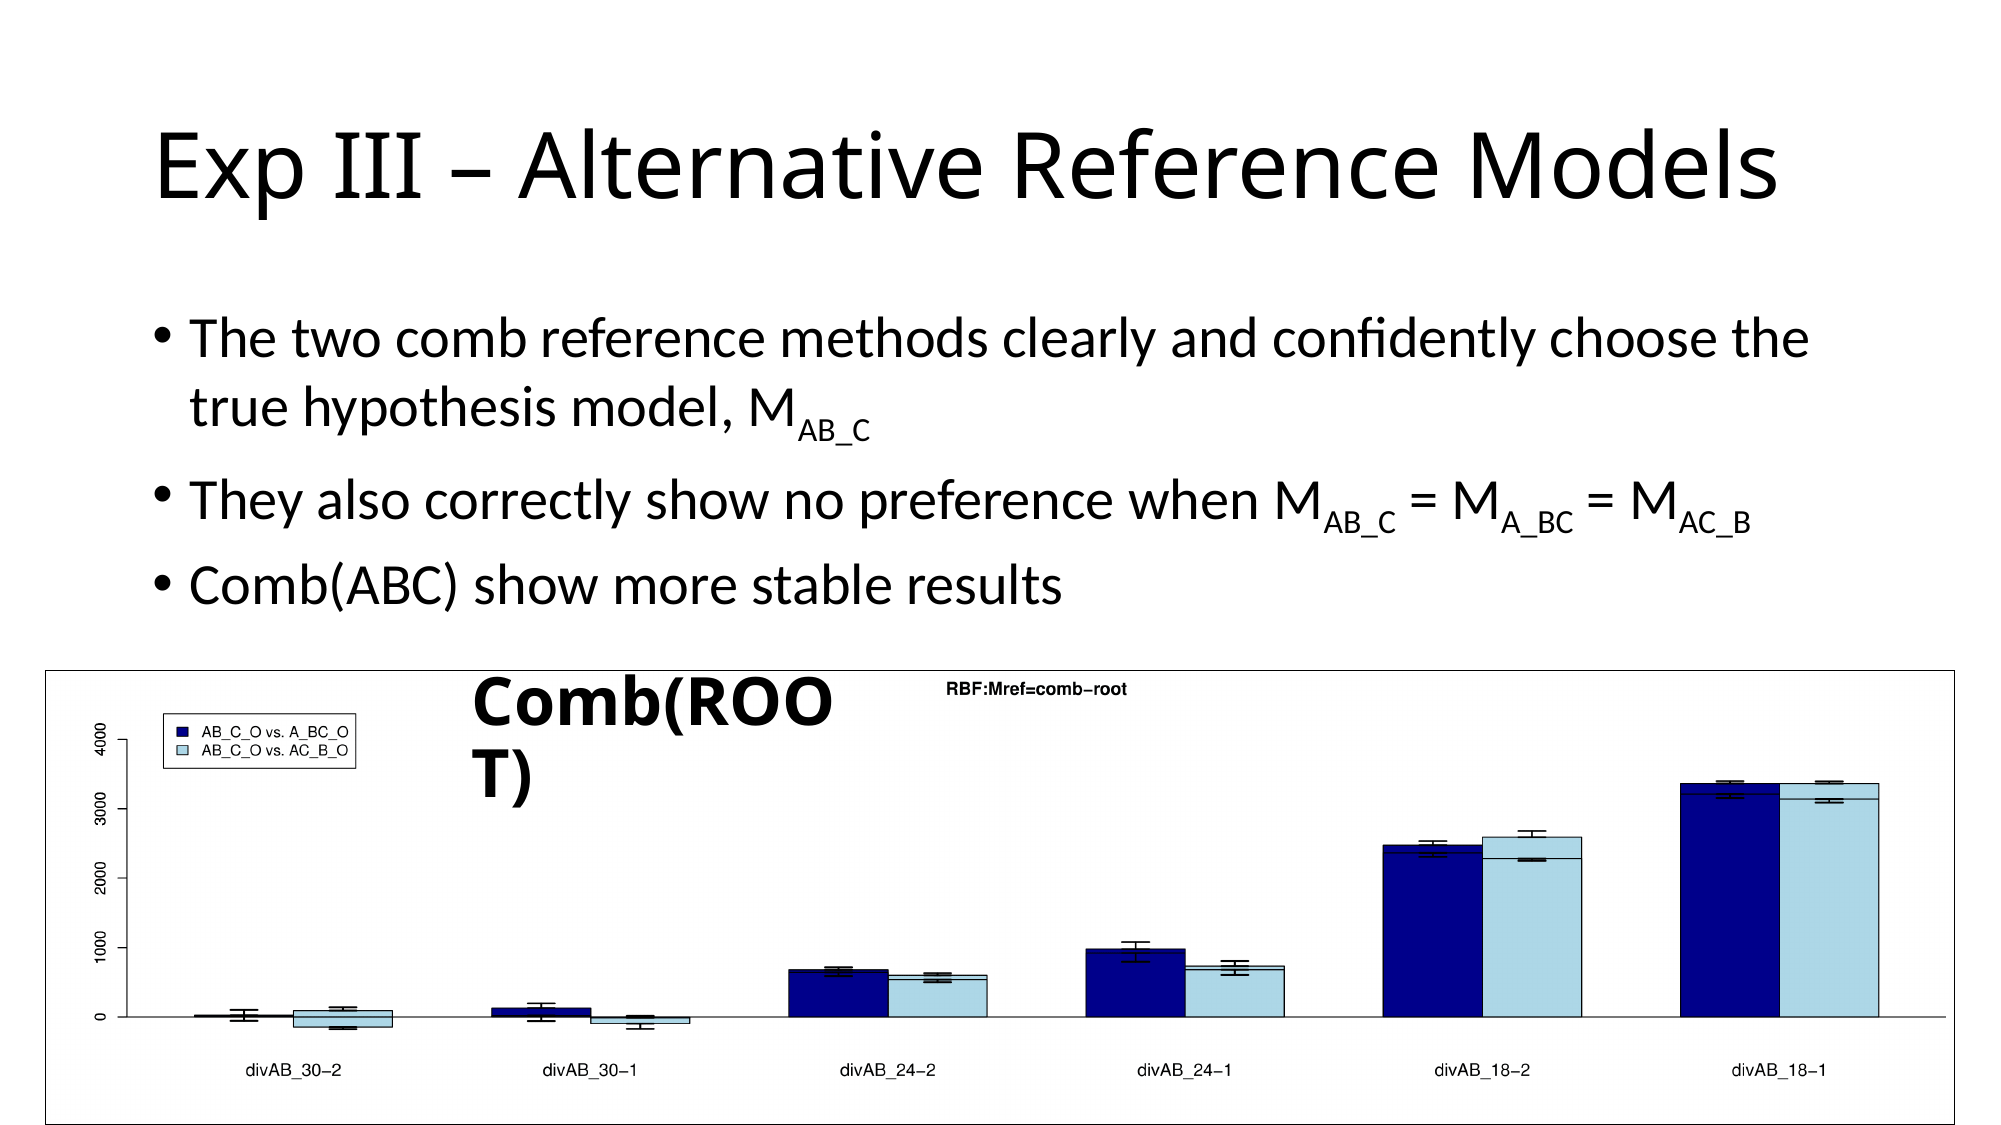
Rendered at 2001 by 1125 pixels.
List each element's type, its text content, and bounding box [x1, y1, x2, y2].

list The two comb reference methods clearly and confidently choose the true hypothesis model, MAB_C They also correctly show no preference when MAB_C = MA_BC = MAC_B Comb(ABC) show more stable results [137, 299, 1863, 642]
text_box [45, 642, 1955, 1125]
title Exp III – Alternative Reference Models [137, 59, 1863, 278]
